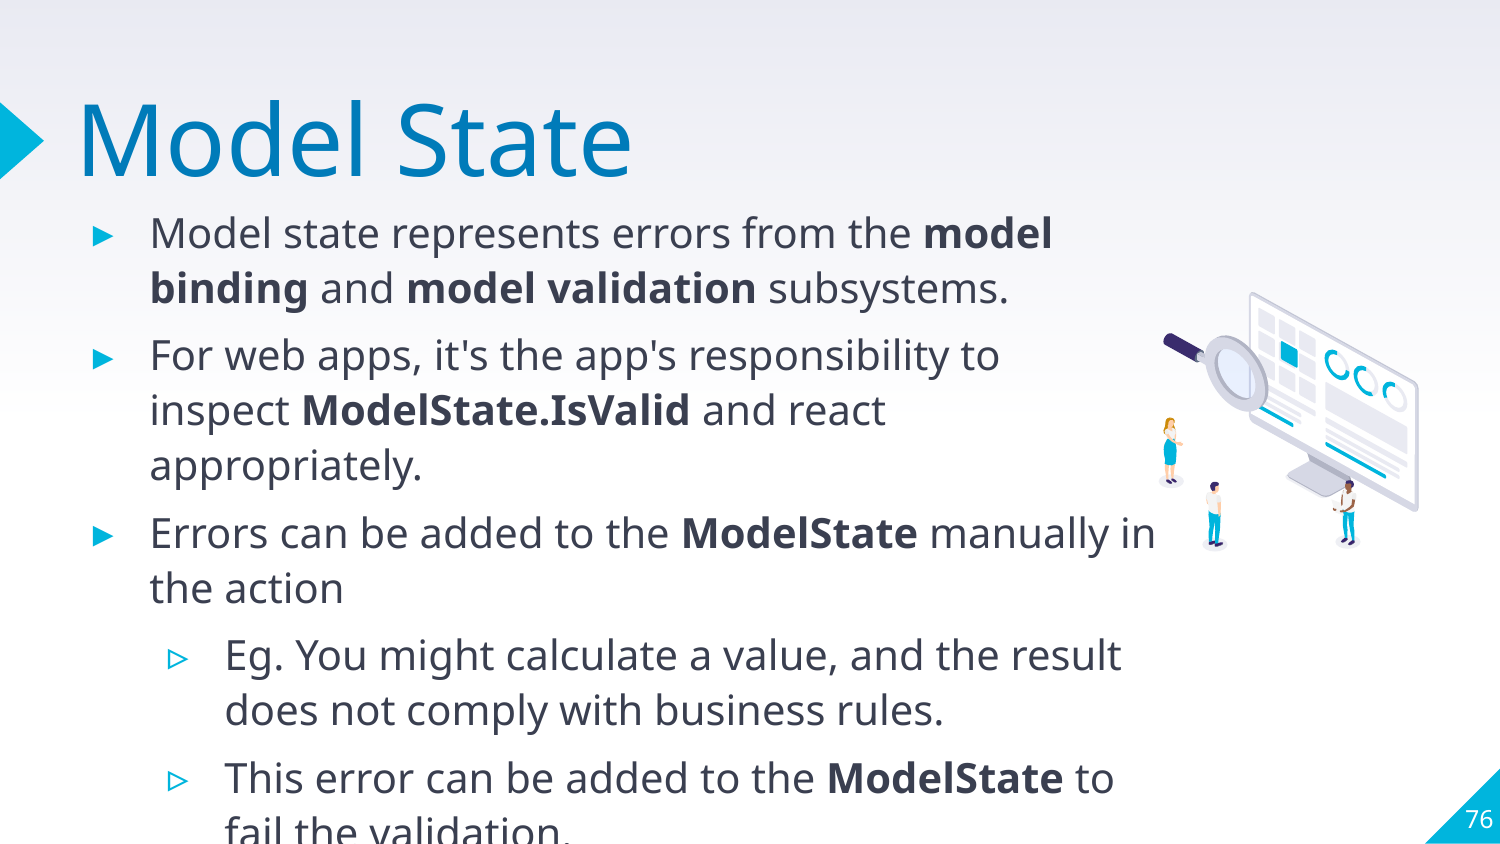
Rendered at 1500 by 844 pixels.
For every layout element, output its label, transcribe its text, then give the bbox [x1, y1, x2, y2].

slide_number 76 [1418, 760, 1494, 838]
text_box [1158, 291, 1420, 552]
list Model state represents errors from the model binding and model validation subsystems. For web apps, it's the app's responsibility to inspect ModelState.IsValid and react appropriately. Errors can be added to the ModelState manually in the action Eg. You might calculate a value, and the result does not comply with business rules. This error can be added to the ModelState to fail the validation. [74, 201, 1167, 761]
title Model State [75, 99, 1155, 201]
